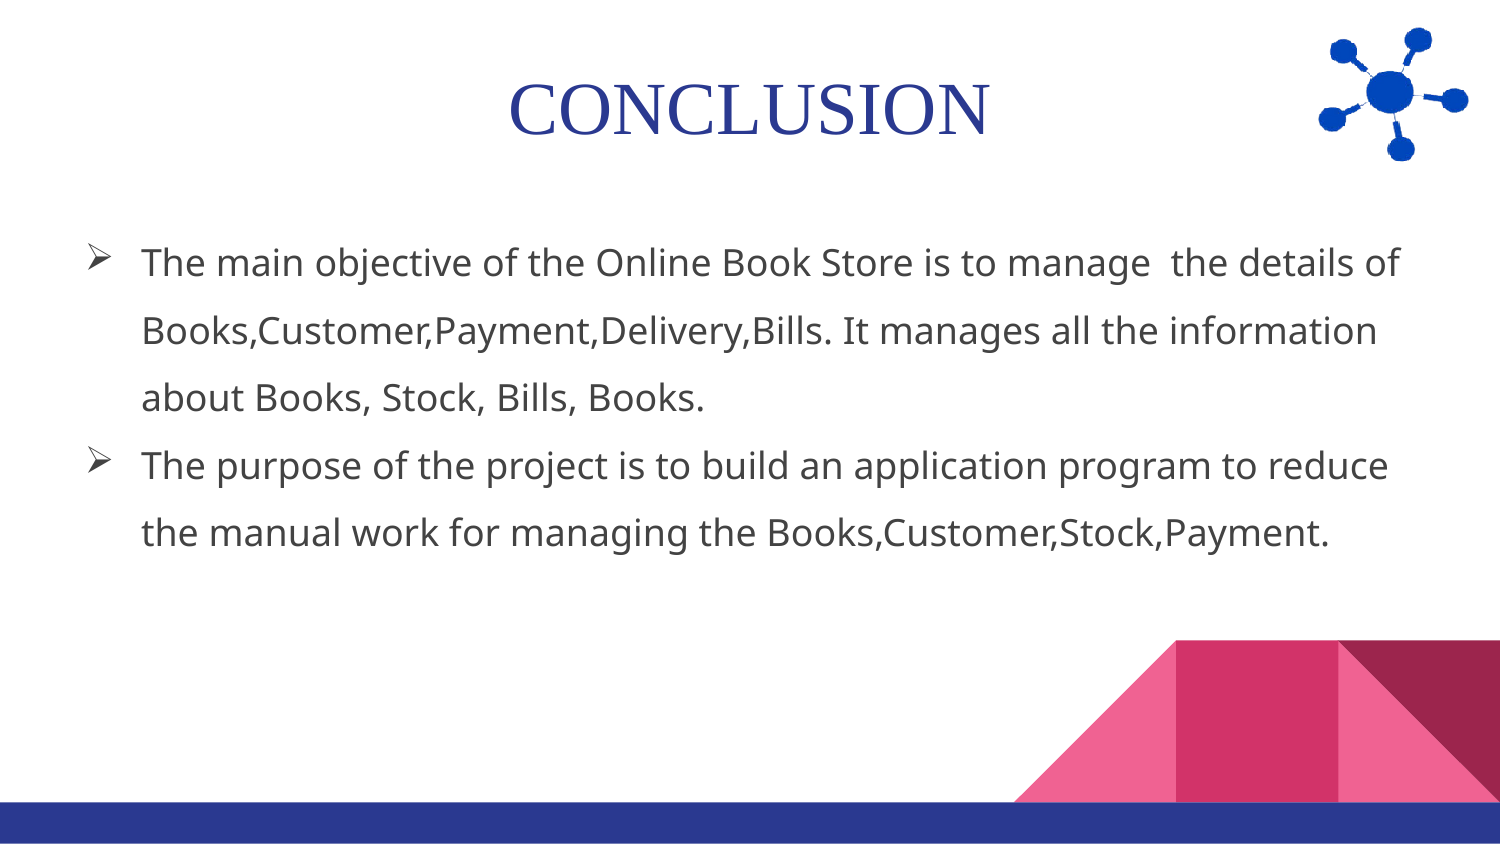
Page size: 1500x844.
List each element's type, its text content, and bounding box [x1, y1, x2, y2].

list The main objective of the Online Book Store is to manage the details of Books,Customer,Payment,Delivery,Bills. It manages all the information about Books, Stock, Bills, Books. The purpose of the project is to build an application program to reduce the manual work for managing the Books,Customer,Stock,Payment. [51, 201, 1449, 750]
title CONCLUSION [51, 44, 1303, 145]
picture [1308, 16, 1481, 169]
